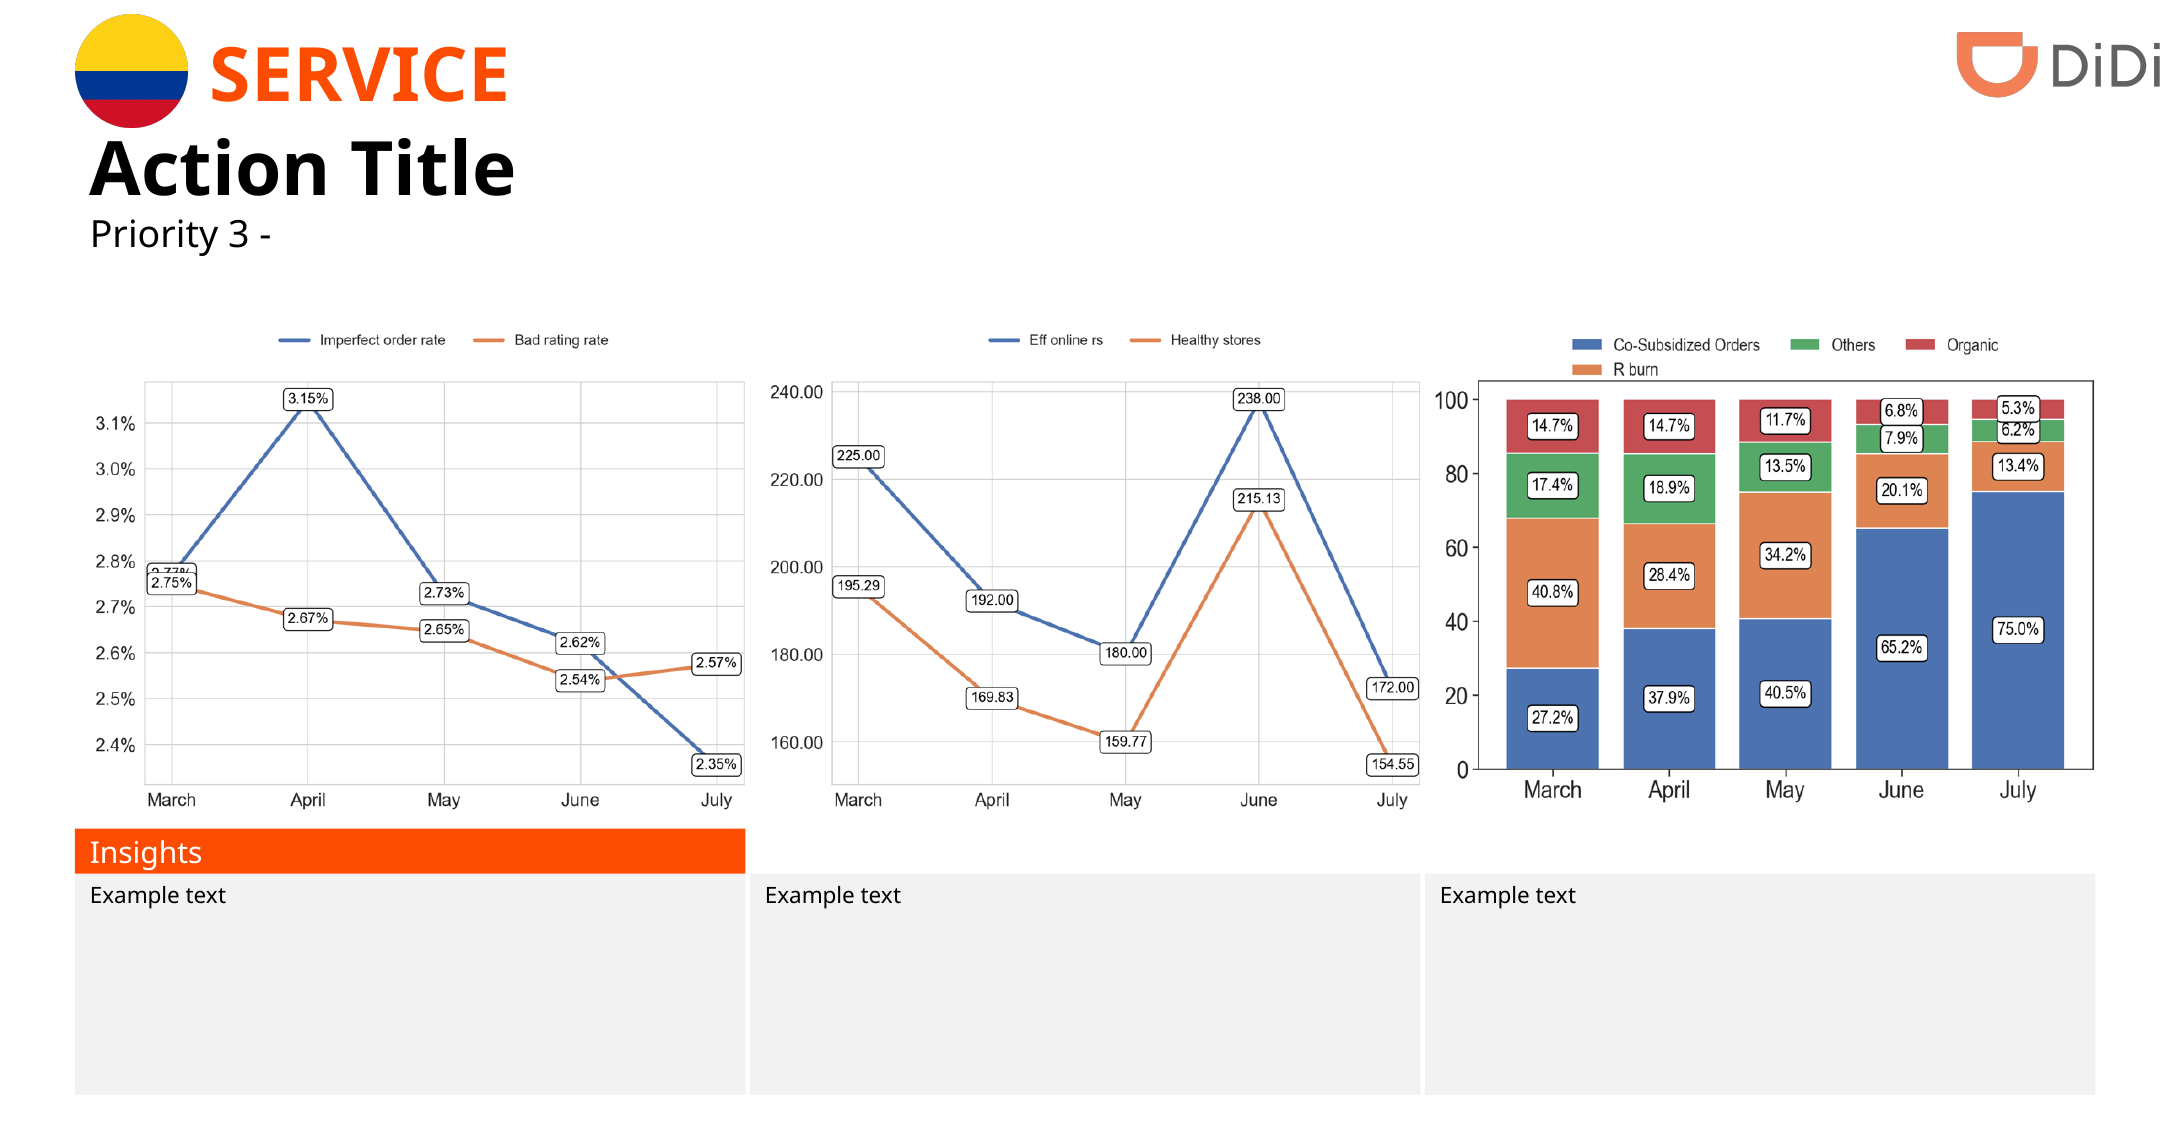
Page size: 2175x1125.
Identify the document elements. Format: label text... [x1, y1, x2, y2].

picture [74, 322, 2101, 829]
text_box Insights [74, 837, 746, 874]
text_box Example text [1424, 873, 2096, 1095]
text_box SERVICE [194, 15, 1800, 127]
picture [1949, 1, 2175, 129]
text_box Action Title [74, 127, 2175, 202]
picture [74, 14, 188, 128]
text_box Example text [749, 873, 1421, 1095]
text_box Priority 3 - [74, 202, 2175, 263]
text_box Example text [74, 874, 746, 1095]
